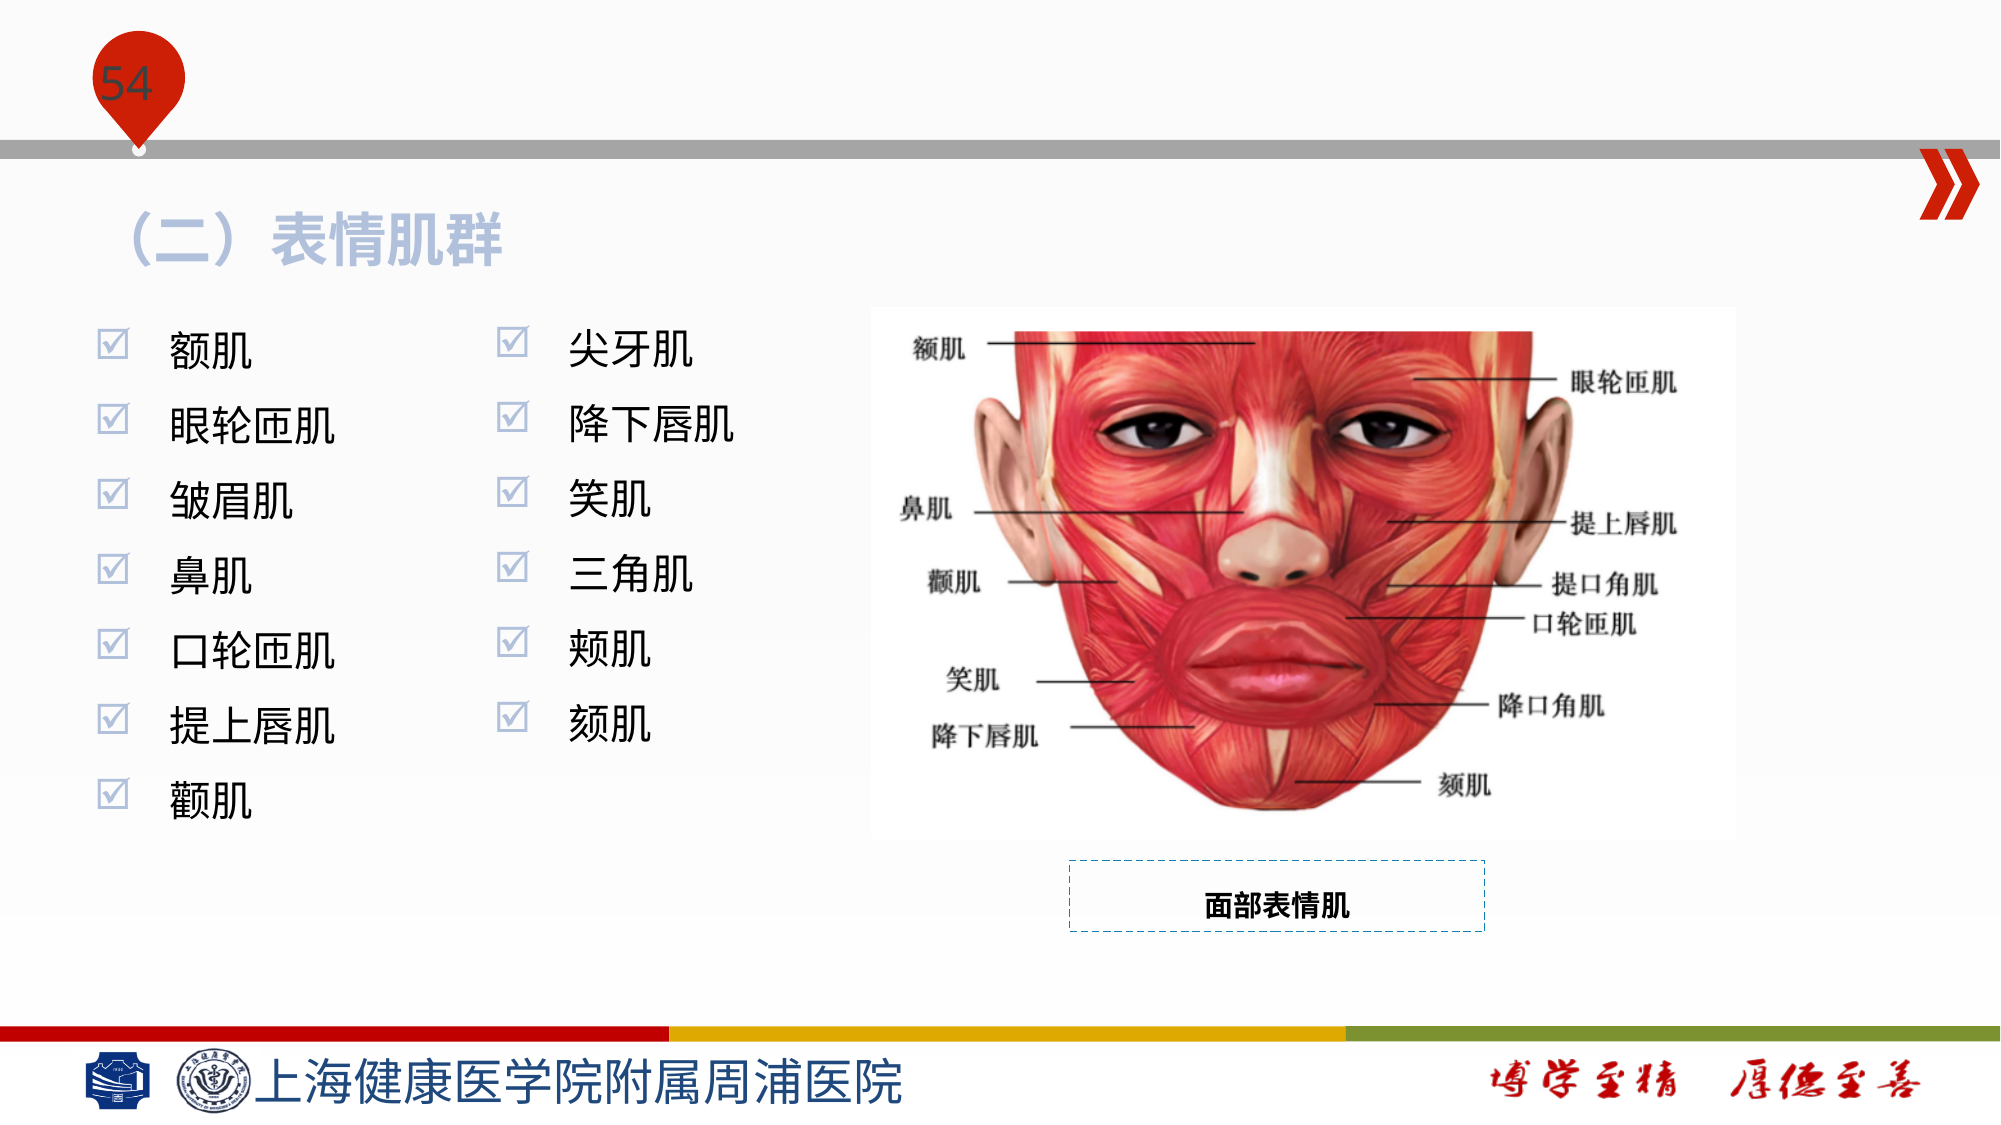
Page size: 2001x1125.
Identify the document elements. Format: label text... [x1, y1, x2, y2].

text_box （二）表情肌群 [80, 161, 519, 281]
text_box 额肌 眼轮匝肌 皱眉肌 鼻肌 口轮匝肌 提上唇肌 颧肌 [79, 292, 352, 907]
text_box 面部表情肌 [1069, 860, 1485, 932]
picture [1458, 1043, 1955, 1124]
picture [870, 306, 1737, 839]
text_box 尖牙肌 降下唇肌 笑肌 三角肌 颊肌 颏肌 [479, 290, 761, 755]
picture [70, 1042, 260, 1121]
